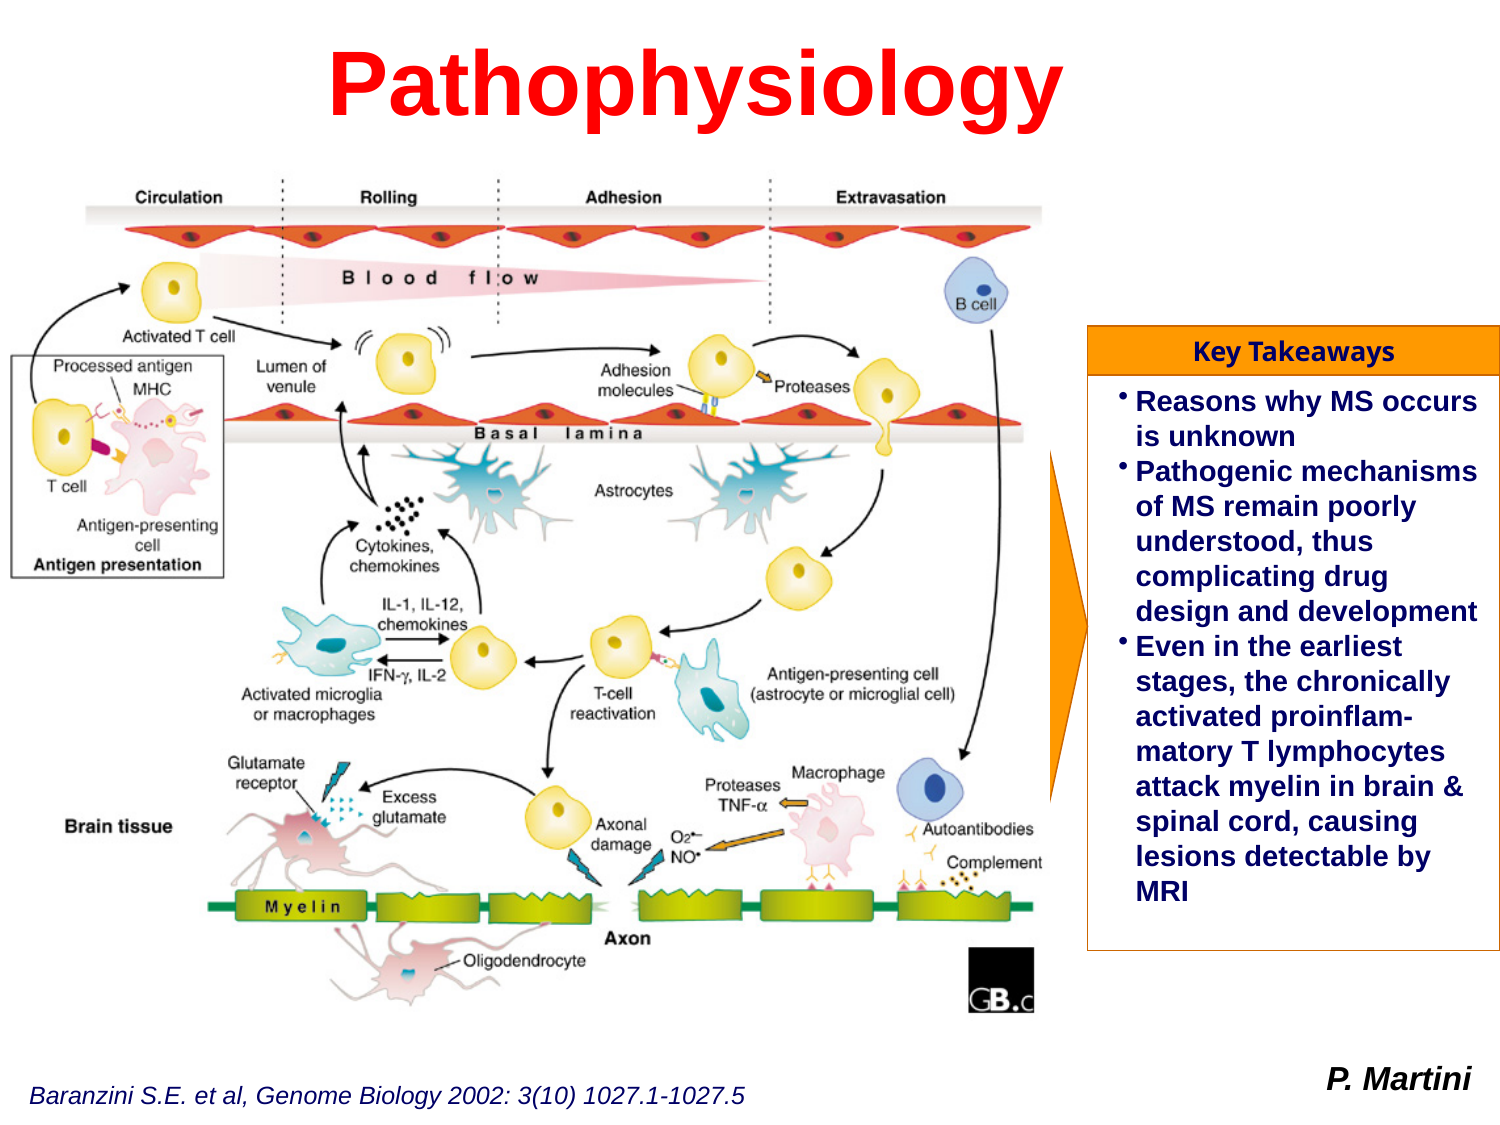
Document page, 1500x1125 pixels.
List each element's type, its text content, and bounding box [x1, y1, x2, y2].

picture [0, 149, 1051, 1021]
text_box P. Martini [1311, 1049, 1487, 1105]
text_box Reasons why MS occurs is unknown Pathogenic mechanisms of MS remain poorly understood, thus complicating drug design and development Even in the earliest stages, the chronically activated proinflam-matory T lymphocytes attack myelin in brain & spinal cord, causing lesions detectable by MRI [1087, 375, 1500, 950]
text_box Key Takeaways [1087, 326, 1500, 375]
text_box Baranzini S.E. et al, Genome Biology 2002: 3(10) 1027.1-1027.5 [15, 1073, 761, 1117]
text_box [1054, 471, 1088, 782]
text_box Pathophysiology [249, 37, 1144, 142]
